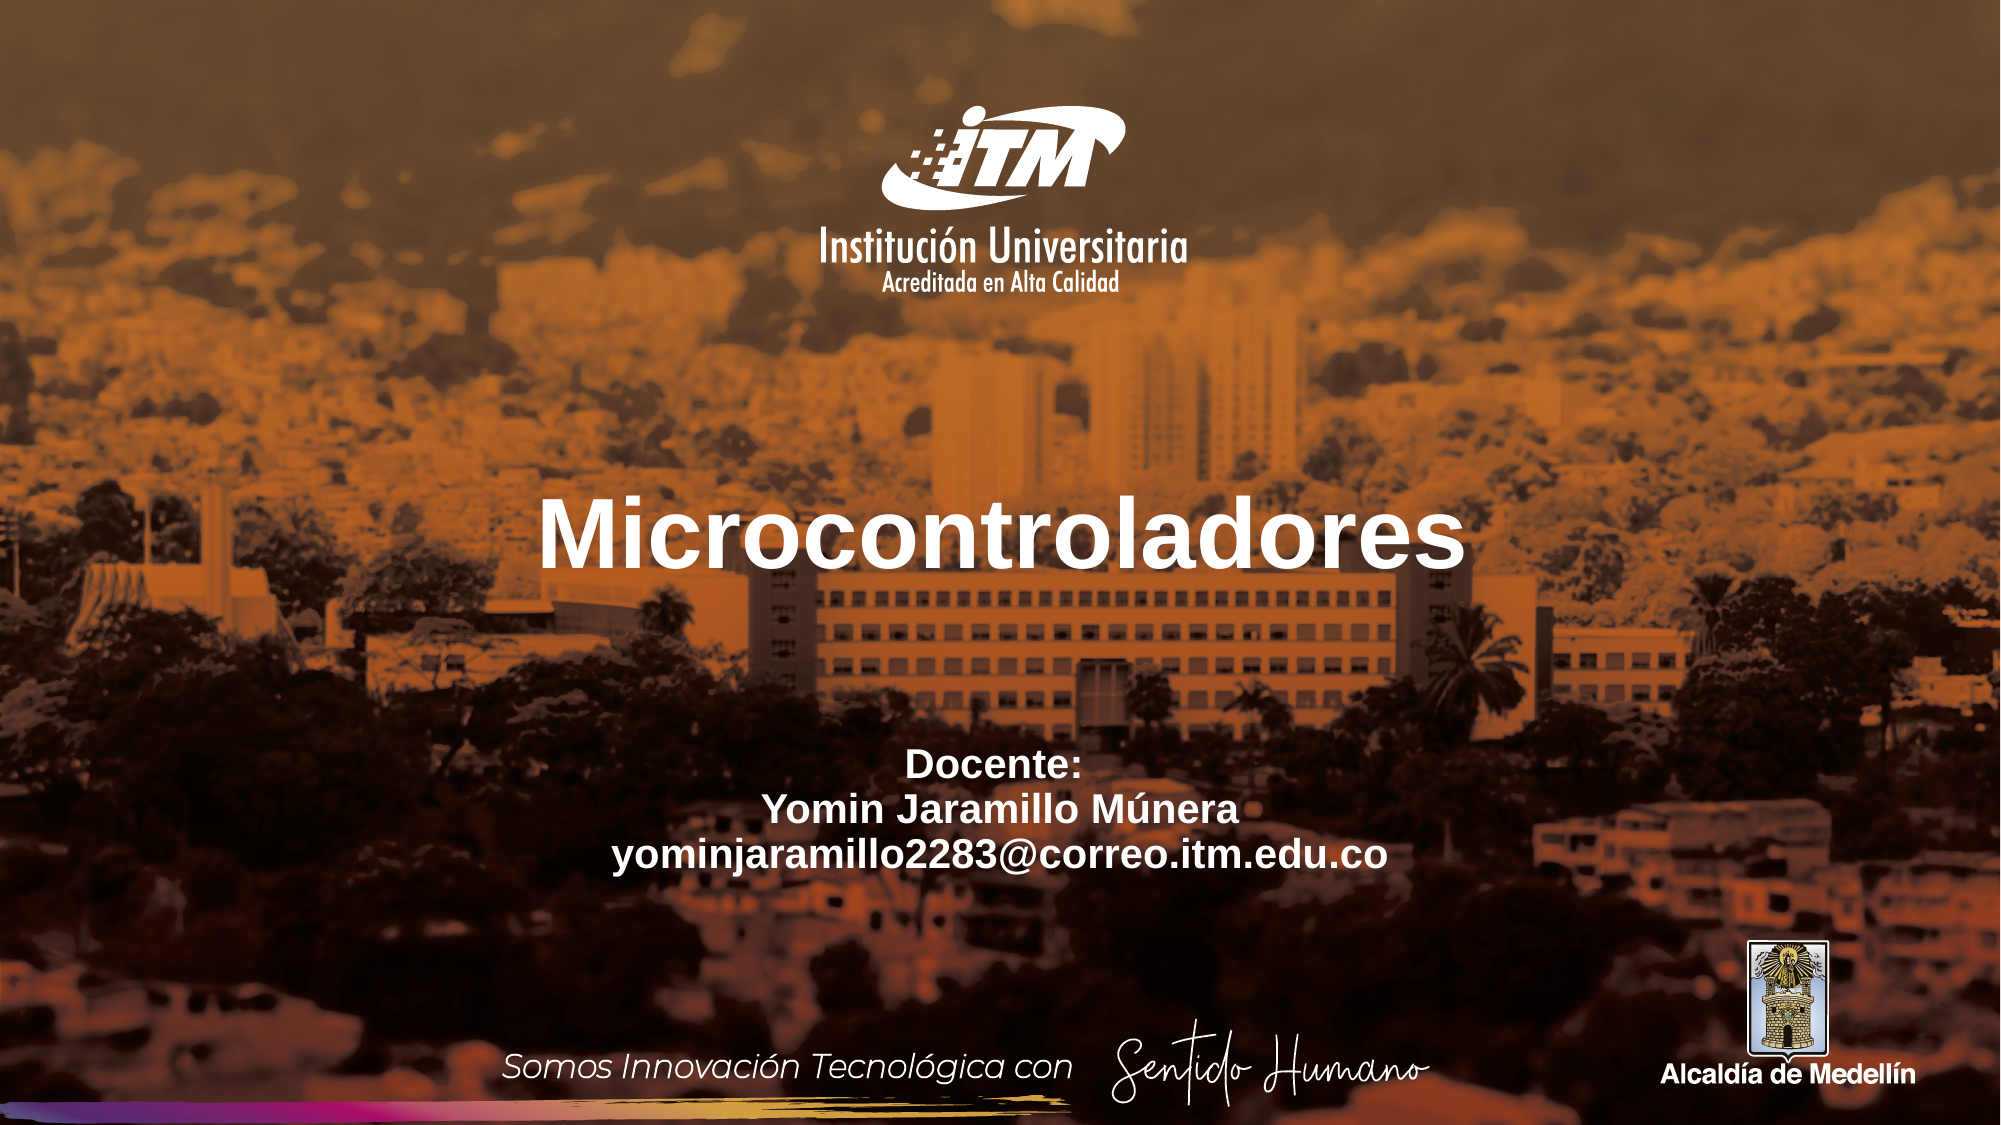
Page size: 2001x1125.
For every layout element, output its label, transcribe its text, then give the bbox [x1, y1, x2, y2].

picture [0, 0, 2001, 1125]
text_box Docente: Yomin Jaramillo Múnera yominjaramillo2283@correo.itm.edu.co [137, 659, 1863, 960]
title Microcontroladores [140, 427, 1866, 645]
